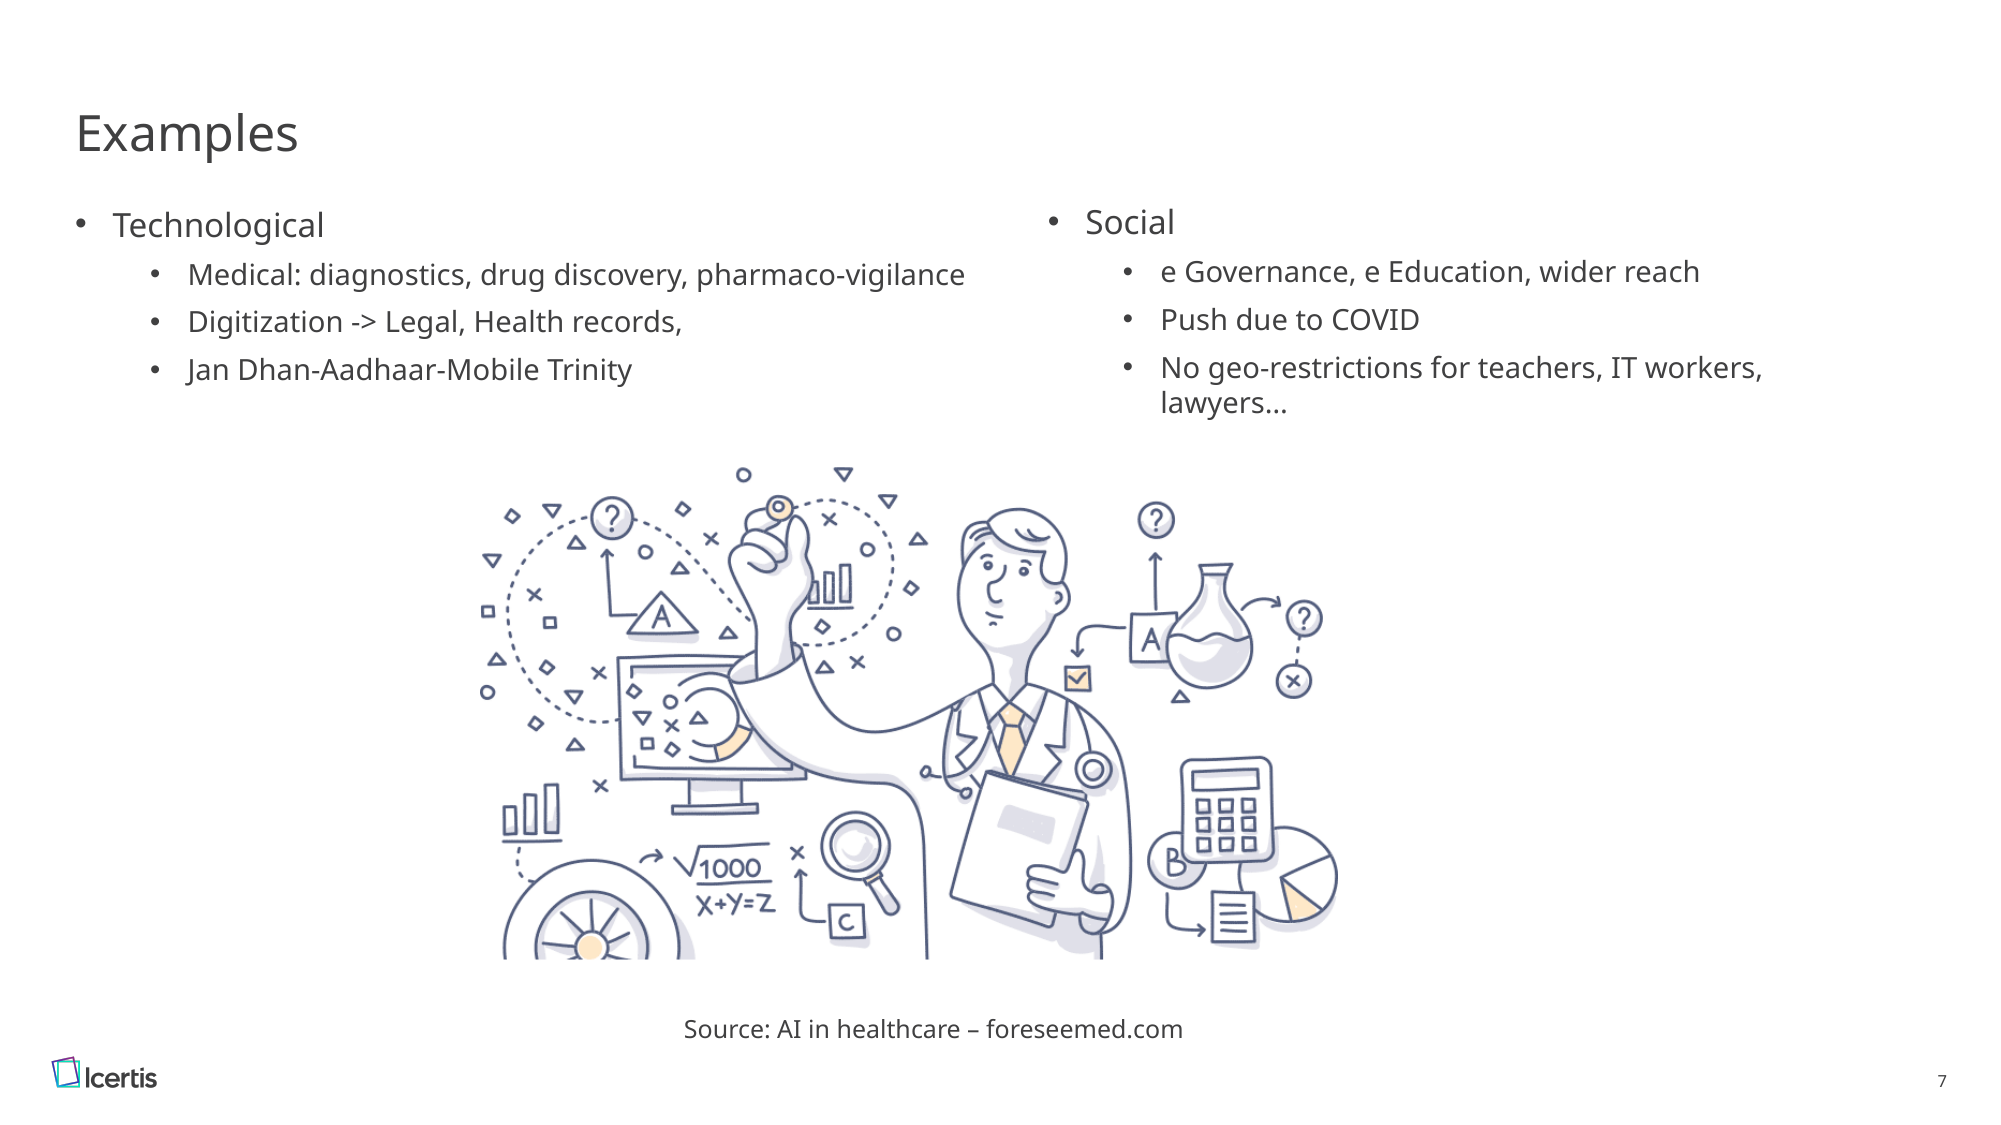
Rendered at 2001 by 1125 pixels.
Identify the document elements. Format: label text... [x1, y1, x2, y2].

text_box Source: AI in healthcare – foreseemed.com [684, 1013, 1744, 1057]
title Examples [75, 90, 1770, 180]
text_box Social e Governance, e Education, wider reach Push due to COVID No geo-restrictions for teachers, IT workers, lawyers… [1047, 201, 1885, 518]
text_box Technological Medical: diagnostics, drug discovery, pharmaco-vigilance Digitization -> Legal, Health records, Jan Dhan-Aadhaar-Mobile Trinity [75, 203, 1047, 542]
picture [50, 1055, 157, 1089]
picture [480, 463, 1338, 966]
slide_number 7 [1924, 1064, 1948, 1100]
